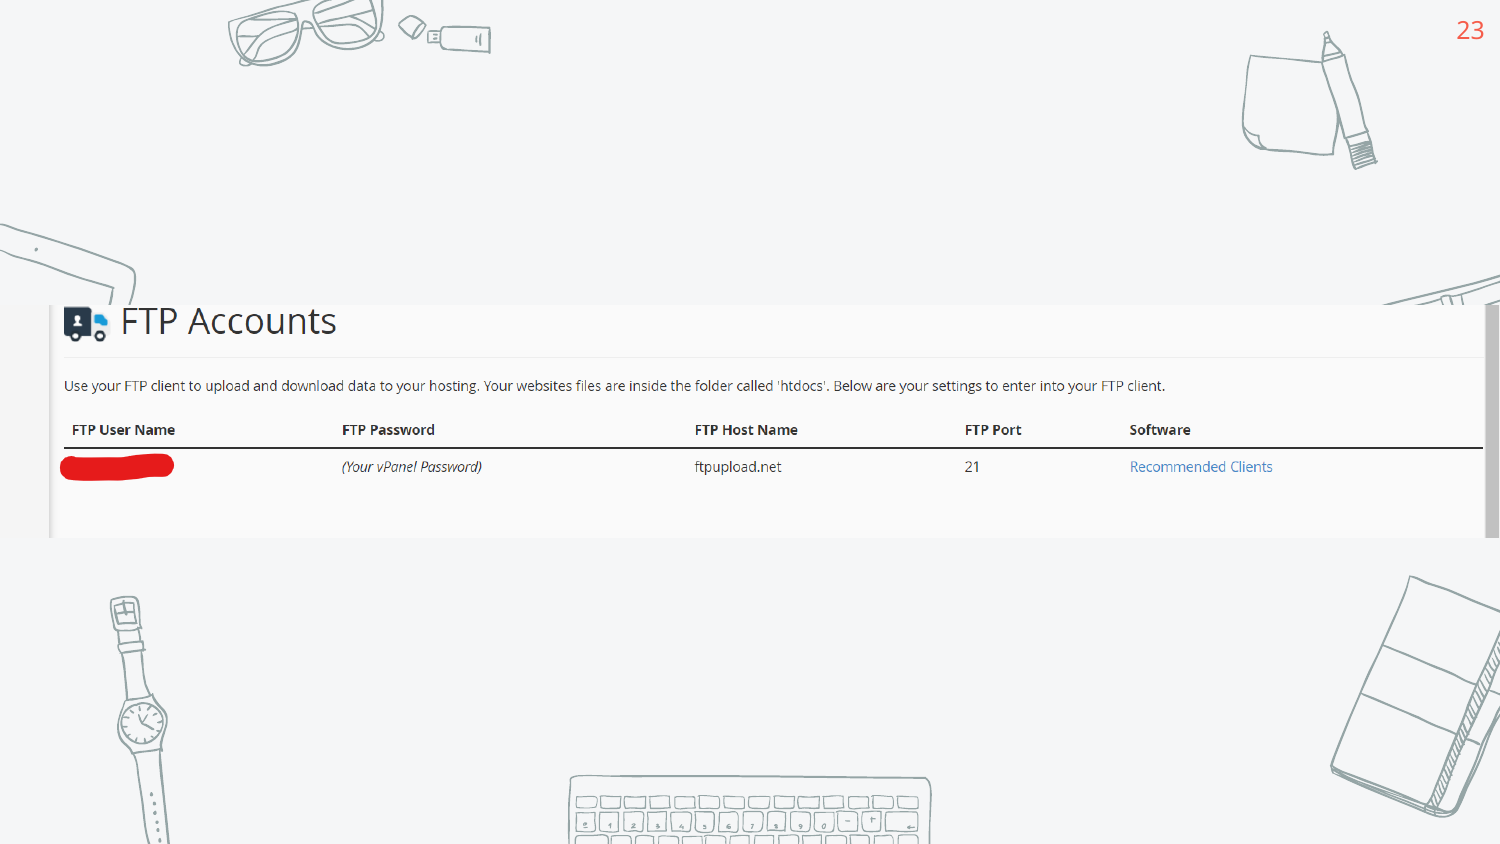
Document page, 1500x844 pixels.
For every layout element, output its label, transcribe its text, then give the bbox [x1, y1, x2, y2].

picture [0, 305, 1500, 539]
slide_number 23 [1435, 0, 1500, 53]
